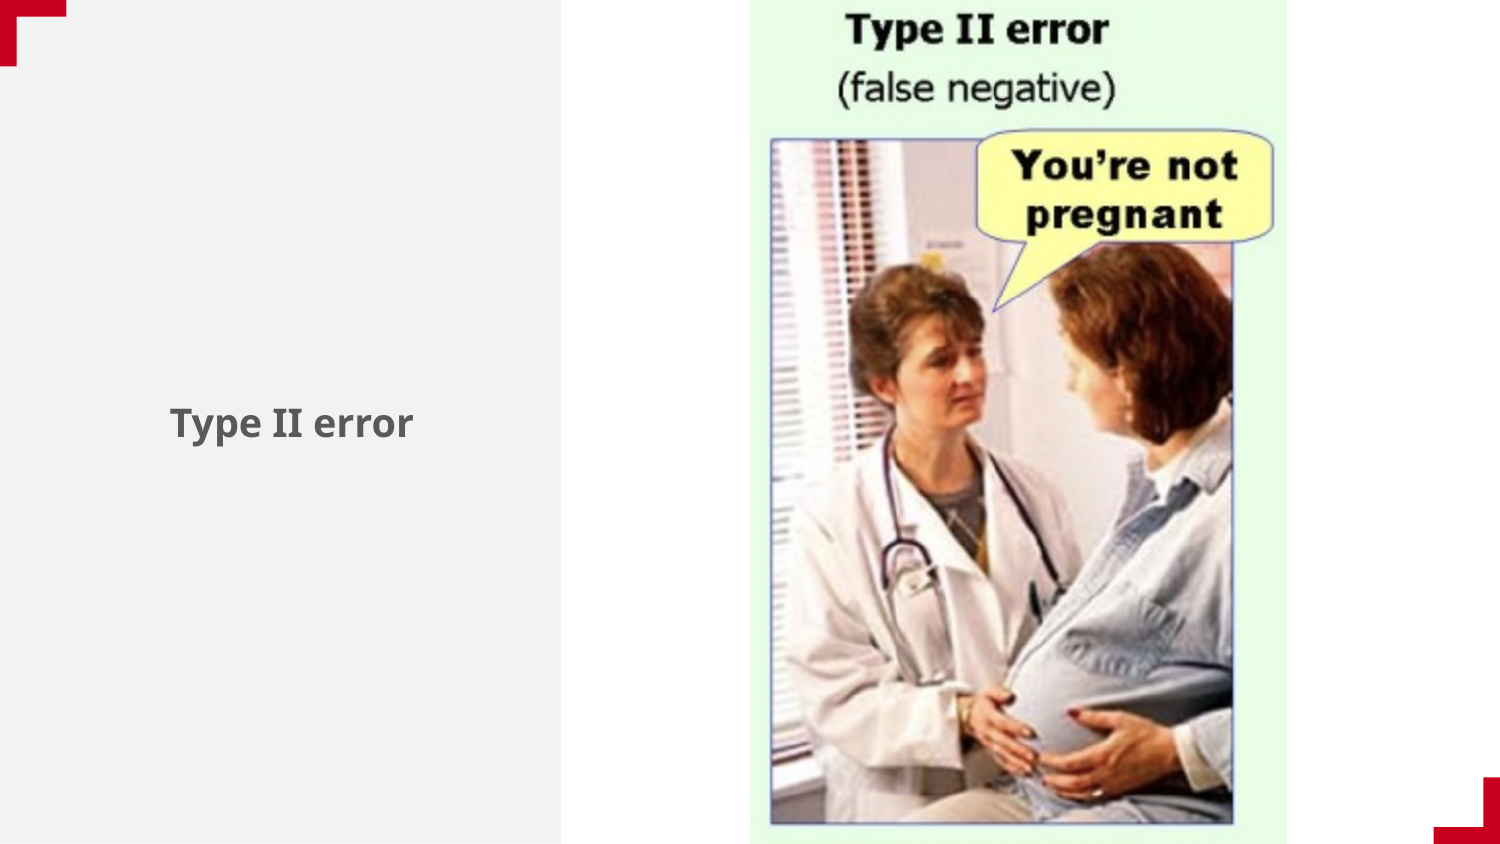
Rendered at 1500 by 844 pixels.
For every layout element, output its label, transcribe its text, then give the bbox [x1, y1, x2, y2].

picture [749, 0, 1287, 844]
text_box Type II error [54, 382, 530, 461]
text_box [1433, 776, 1500, 844]
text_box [0, 0, 67, 67]
text_box [0, 0, 562, 844]
